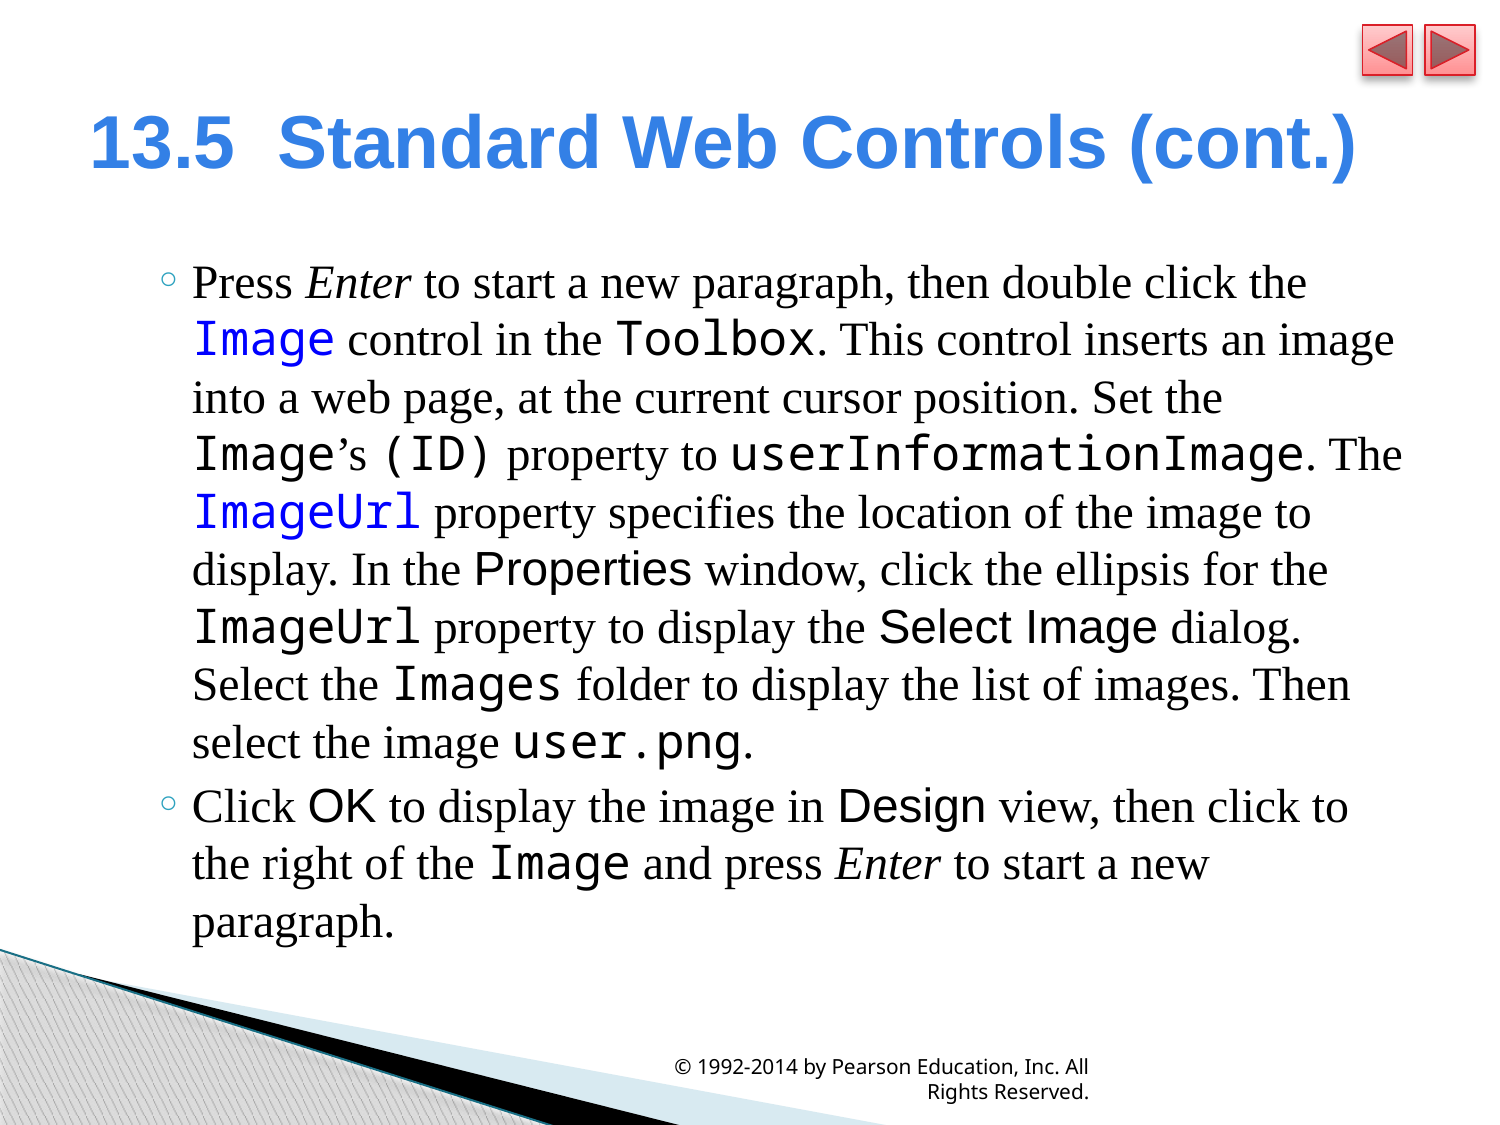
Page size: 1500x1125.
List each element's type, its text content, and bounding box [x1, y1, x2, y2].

title 13.5 Standard Web Controls (cont.) [75, 45, 1425, 233]
list Press Enter to start a new paragraph, then double click the Image control in the Toolbox. This control inserts an image into a web page, at the current cursor position. Set the Image’s (ID) property to userInformationImage. The ImageUrl property specifies the location of the image to display. In the Properties window, click the ellipsis for the ImageUrl property to display the Select Image dialog. Select the Images folder to display the list of images. Then select the image user.png. Click OK to display the image in Design view, then click to the right of the Image and press Enter to start a new paragraph. [75, 242, 1425, 986]
footer © 1992-2014 by Pearson Education, Inc. All Rights Reserved. [650, 1051, 1105, 1112]
